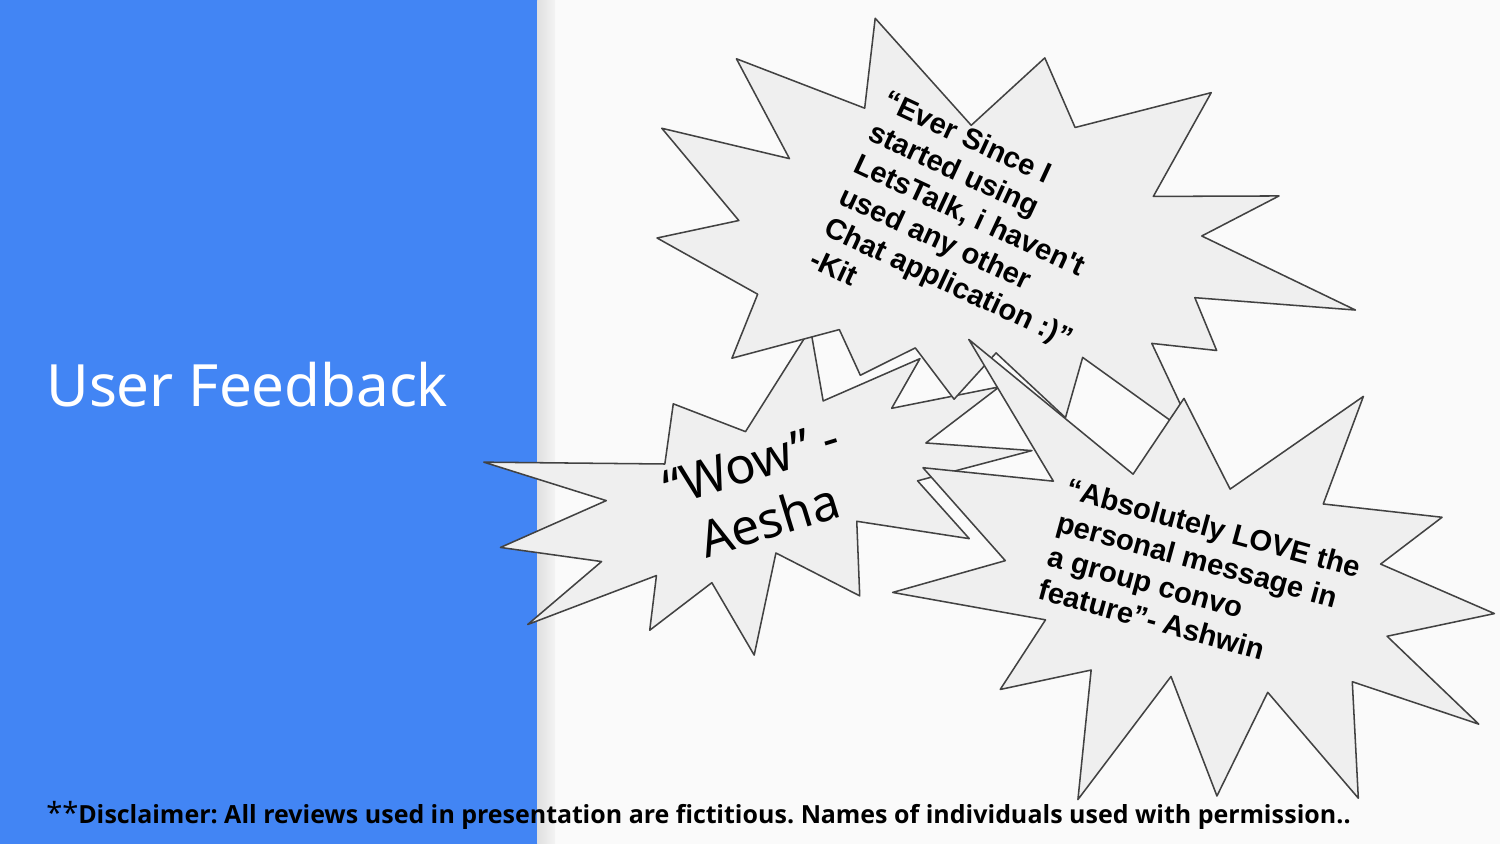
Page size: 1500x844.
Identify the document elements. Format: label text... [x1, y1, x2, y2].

text_box “Absolutely LOVE the personal message in a group convo feature”- Ashwin [892, 339, 1495, 800]
text_box “Wow” -Aesha [483, 337, 1032, 656]
text_box “Ever Since I started using LetsTalk, i haven't used any other Chat application :)” -Kit [657, 18, 1356, 420]
title User Feedback [31, 276, 493, 434]
text_box **Disclaimer: All reviews used in presentation are fictitious. Names of individuals used with permission.. [31, 778, 1500, 825]
